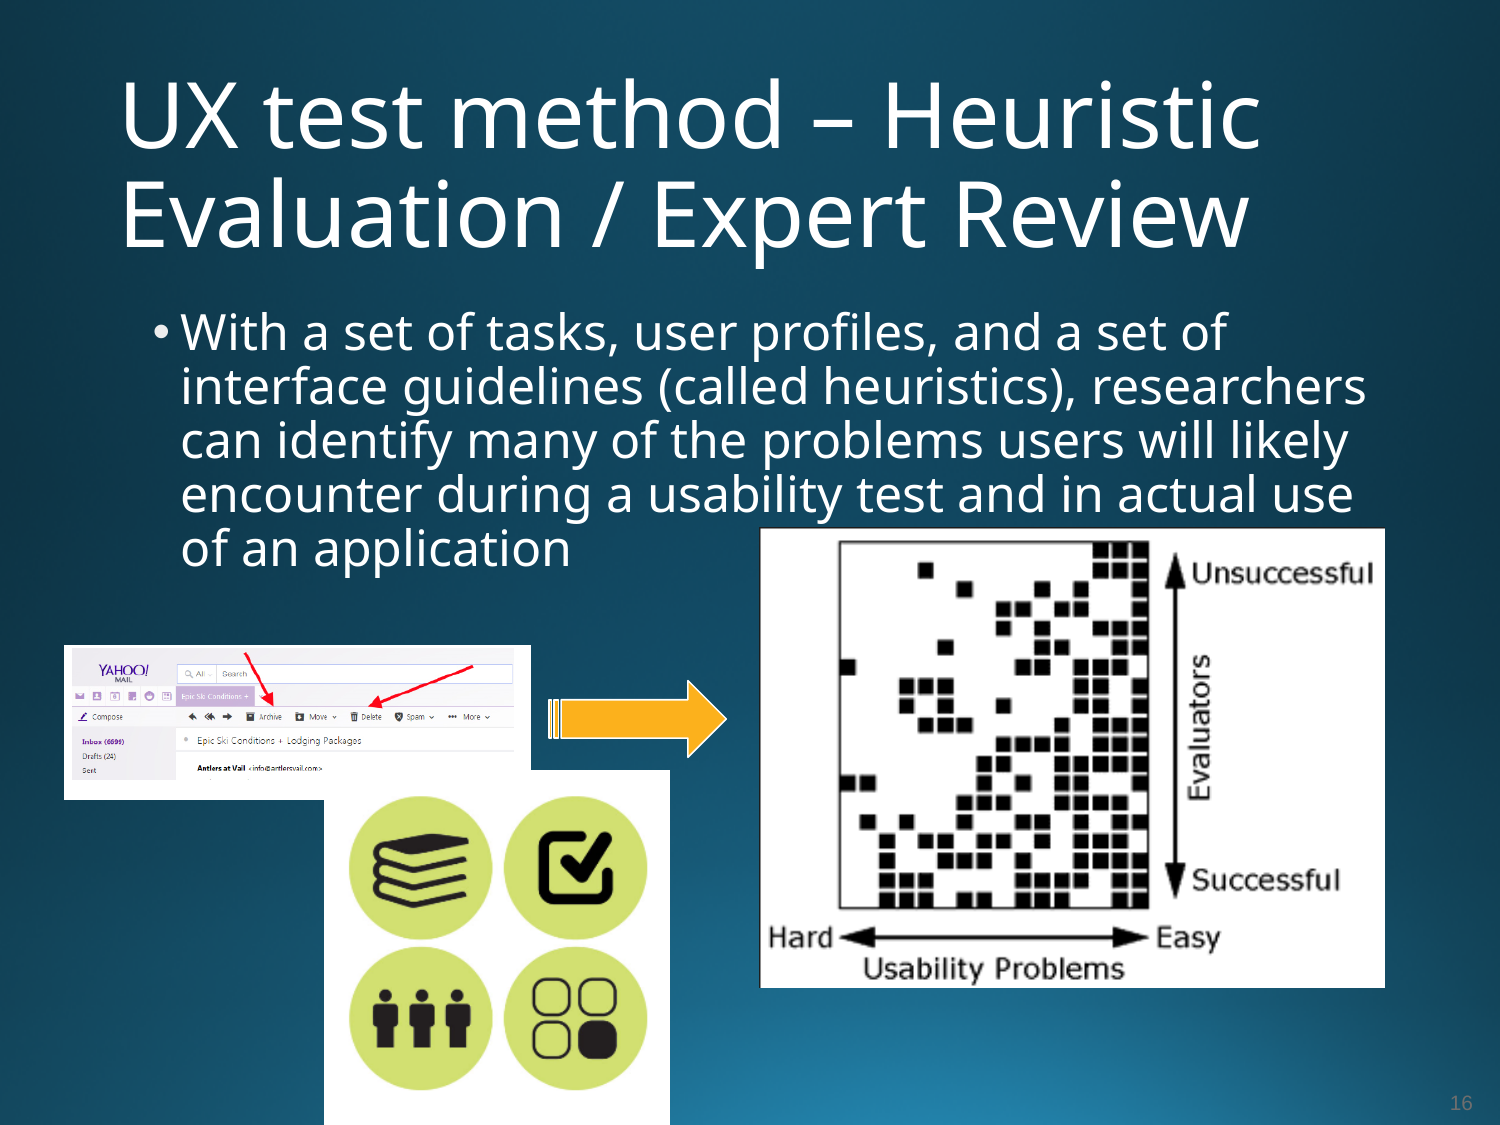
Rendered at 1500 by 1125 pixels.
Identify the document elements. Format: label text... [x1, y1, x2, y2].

picture [0, 0, 1500, 1125]
title UX test method – Heuristic Evaluation / Expert Review [103, 59, 1397, 278]
text_box [561, 680, 727, 758]
list With a set of tasks, user profiles, and a set of interface guidelines (called heuristics), researchers can identify many of the problems users will likely encounter during a usability test and in actual use of an application [137, 299, 1397, 1014]
text_box [553, 699, 559, 739]
